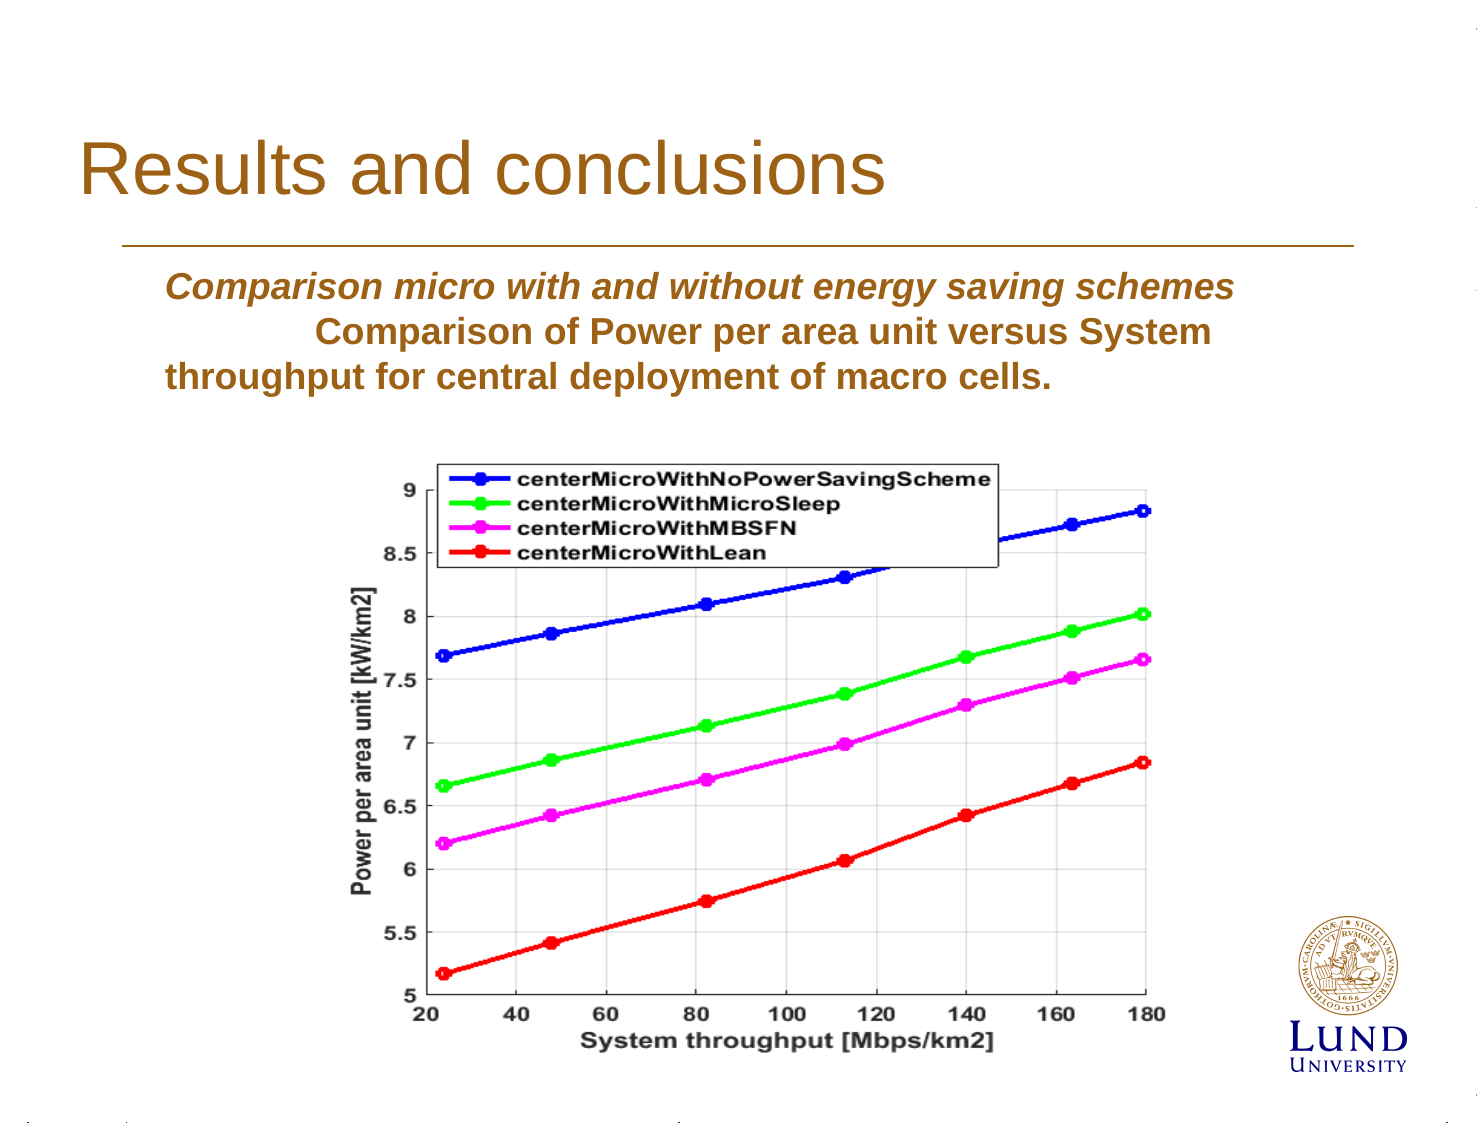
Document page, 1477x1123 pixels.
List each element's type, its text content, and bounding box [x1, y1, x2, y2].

text_box Comparison micro with and without energy saving schemes Comparison of Power per area unit versus System throughput for central deployment of macro cells. [75, 254, 1402, 405]
title Results and conclusions [63, 38, 1275, 217]
picture [305, 443, 1236, 1065]
picture [1290, 916, 1407, 1072]
